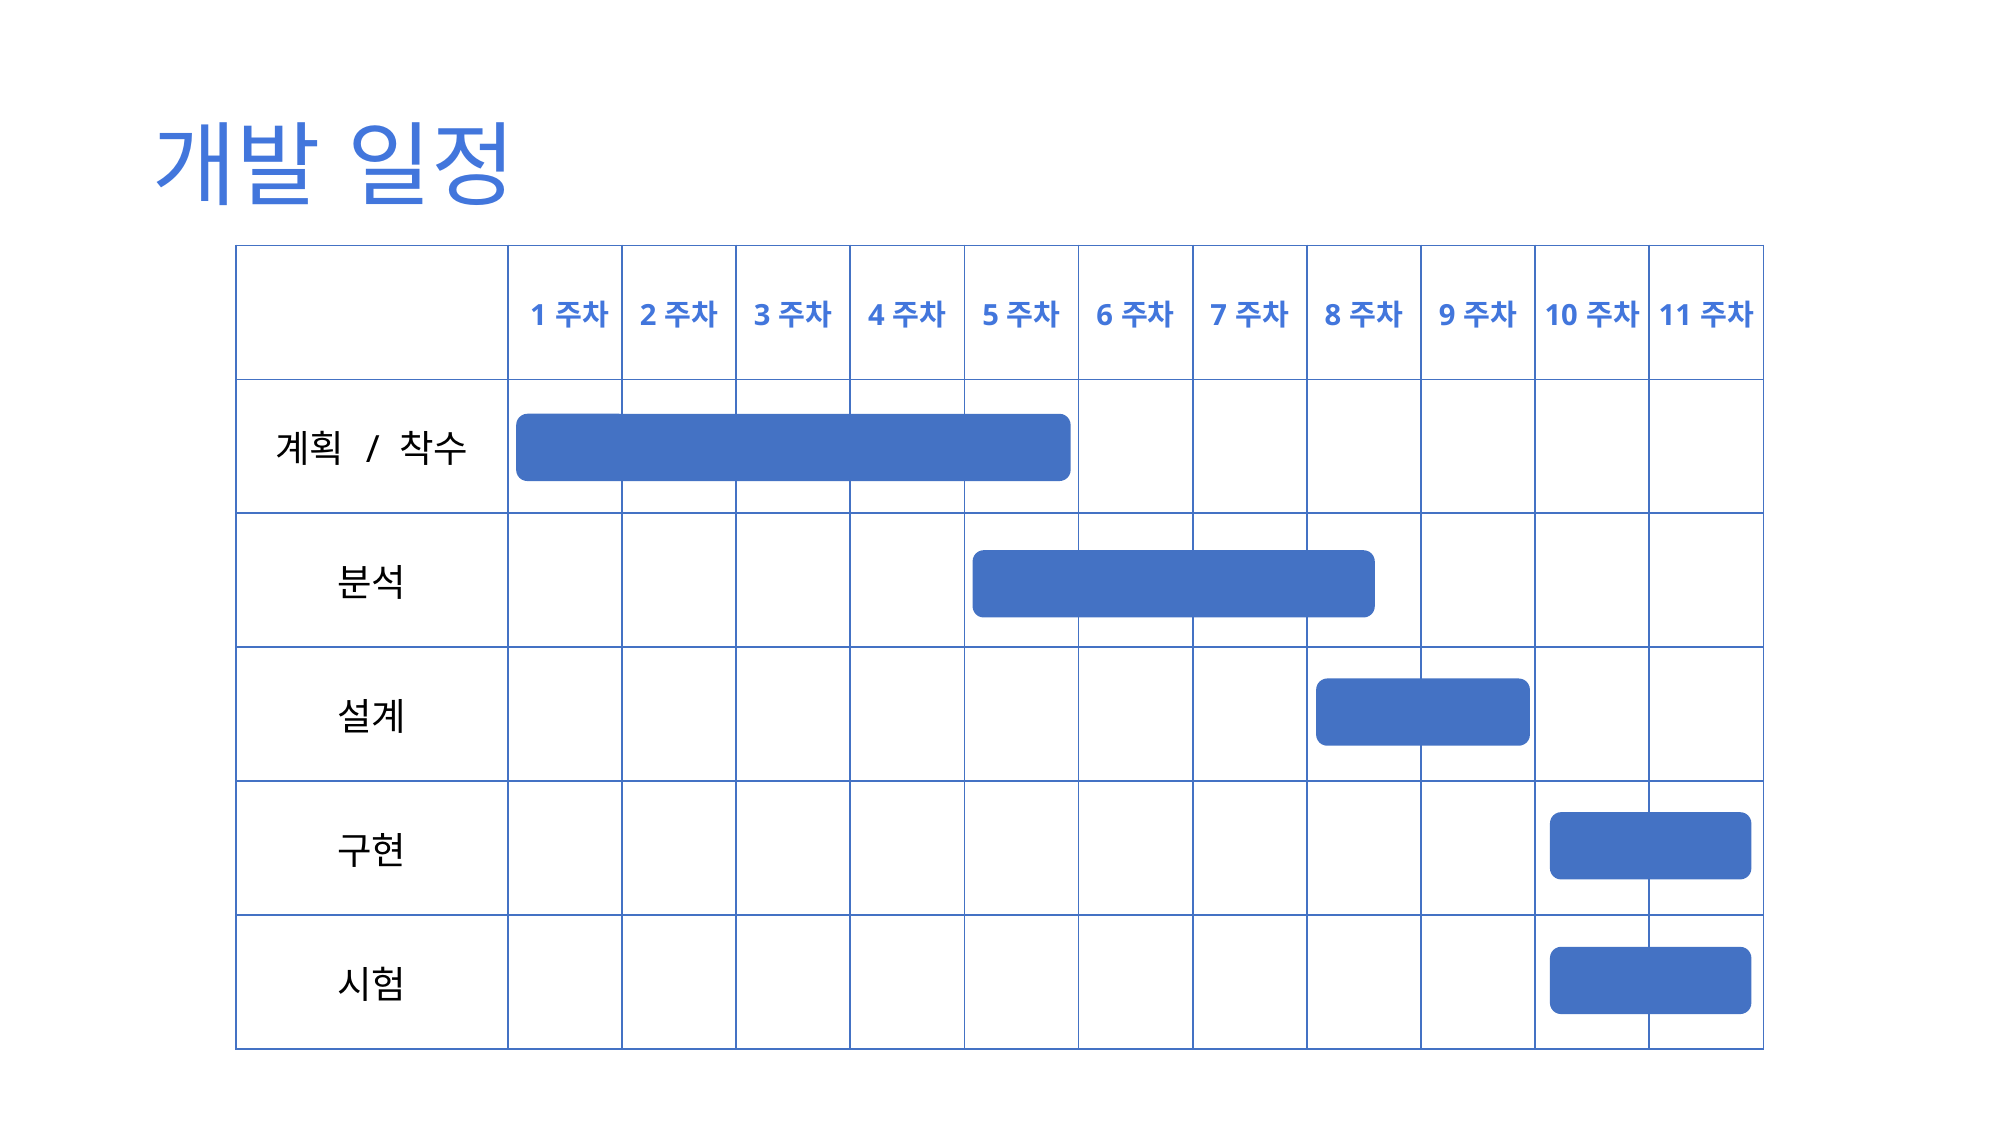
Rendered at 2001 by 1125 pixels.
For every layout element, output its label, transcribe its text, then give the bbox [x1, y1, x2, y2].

table_cell 분석 [237, 514, 507, 646]
table_cell [737, 483, 849, 512]
table_cell [1650, 380, 1763, 512]
table_header [237, 246, 507, 379]
text_box [1548, 945, 1753, 1016]
table_header 6주차 [1079, 246, 1192, 379]
table_cell [623, 648, 735, 780]
table_cell [1536, 648, 1648, 780]
table_cell [1422, 916, 1534, 1048]
table_cell [1422, 380, 1534, 512]
table_cell [1079, 782, 1192, 914]
table_cell [509, 916, 621, 1048]
table_cell [737, 782, 849, 914]
table_cell [1194, 648, 1306, 780]
table_cell [623, 380, 735, 412]
table_cell [1422, 782, 1534, 914]
table_cell [851, 483, 964, 512]
table_cell [965, 514, 1078, 646]
table_cell [1079, 380, 1192, 512]
table_cell [737, 916, 849, 1048]
table_cell [965, 380, 1078, 512]
table_cell [509, 380, 621, 512]
table_header 7주차 [1194, 246, 1306, 379]
table_cell [965, 916, 1078, 1048]
table_cell [1079, 648, 1192, 780]
table_cell [1308, 380, 1420, 512]
text_box [971, 549, 1376, 619]
table_cell [1422, 648, 1534, 780]
table_cell [509, 648, 621, 780]
table_cell [623, 483, 735, 512]
table_cell [1308, 916, 1420, 1048]
table_cell [851, 916, 964, 1048]
table_cell [1308, 782, 1420, 914]
table_cell [623, 514, 735, 646]
table_header 5주차 [965, 246, 1078, 379]
table_cell [1194, 782, 1306, 914]
table_cell [623, 916, 735, 1048]
text_box [1315, 677, 1531, 747]
table_cell [1536, 916, 1648, 1048]
table_cell [1536, 514, 1648, 646]
table_cell [1536, 782, 1648, 914]
table_cell [1194, 380, 1306, 512]
table_header 10주차 [1536, 246, 1648, 379]
text_box 개발 일정 [137, 59, 1863, 278]
table_cell [851, 648, 964, 780]
text_box [515, 412, 1072, 483]
table_cell [1650, 514, 1763, 646]
table_header 3주차 [737, 246, 849, 379]
table_cell [851, 514, 964, 646]
table_header 11주차 [1650, 246, 1763, 379]
table_cell [1079, 514, 1192, 549]
table_cell [1308, 648, 1420, 780]
table_header 4주차 [851, 246, 964, 379]
table_cell [1308, 514, 1420, 646]
table_header 2주차 [623, 246, 735, 379]
table_cell [509, 514, 621, 646]
table_cell 시험 [237, 916, 507, 1048]
table_cell [1536, 380, 1648, 512]
table_cell [851, 782, 964, 914]
table_cell [1194, 916, 1306, 1048]
table_cell [737, 514, 849, 646]
table_cell [509, 782, 621, 914]
table_cell [737, 648, 849, 780]
table_cell [1650, 648, 1763, 780]
table_cell [965, 648, 1078, 780]
table_cell [1650, 916, 1763, 1048]
table_cell [1194, 514, 1306, 549]
table_cell [1650, 782, 1763, 914]
table_cell [623, 782, 735, 914]
table_header 9주차 [1422, 246, 1534, 379]
table_header 1주차 [509, 246, 621, 379]
text_box [1548, 811, 1753, 881]
table_cell [1079, 619, 1192, 646]
table_cell 구현 [237, 782, 507, 914]
table_cell [965, 782, 1078, 914]
table_cell [1194, 619, 1306, 646]
table_header 8주차 [1308, 246, 1420, 379]
table_cell [851, 380, 964, 412]
table_cell 계획 / 착수 [237, 380, 507, 512]
table_cell [1079, 916, 1192, 1048]
table_cell [737, 380, 849, 412]
table_cell [1422, 514, 1534, 646]
table_cell 설계 [237, 648, 507, 780]
